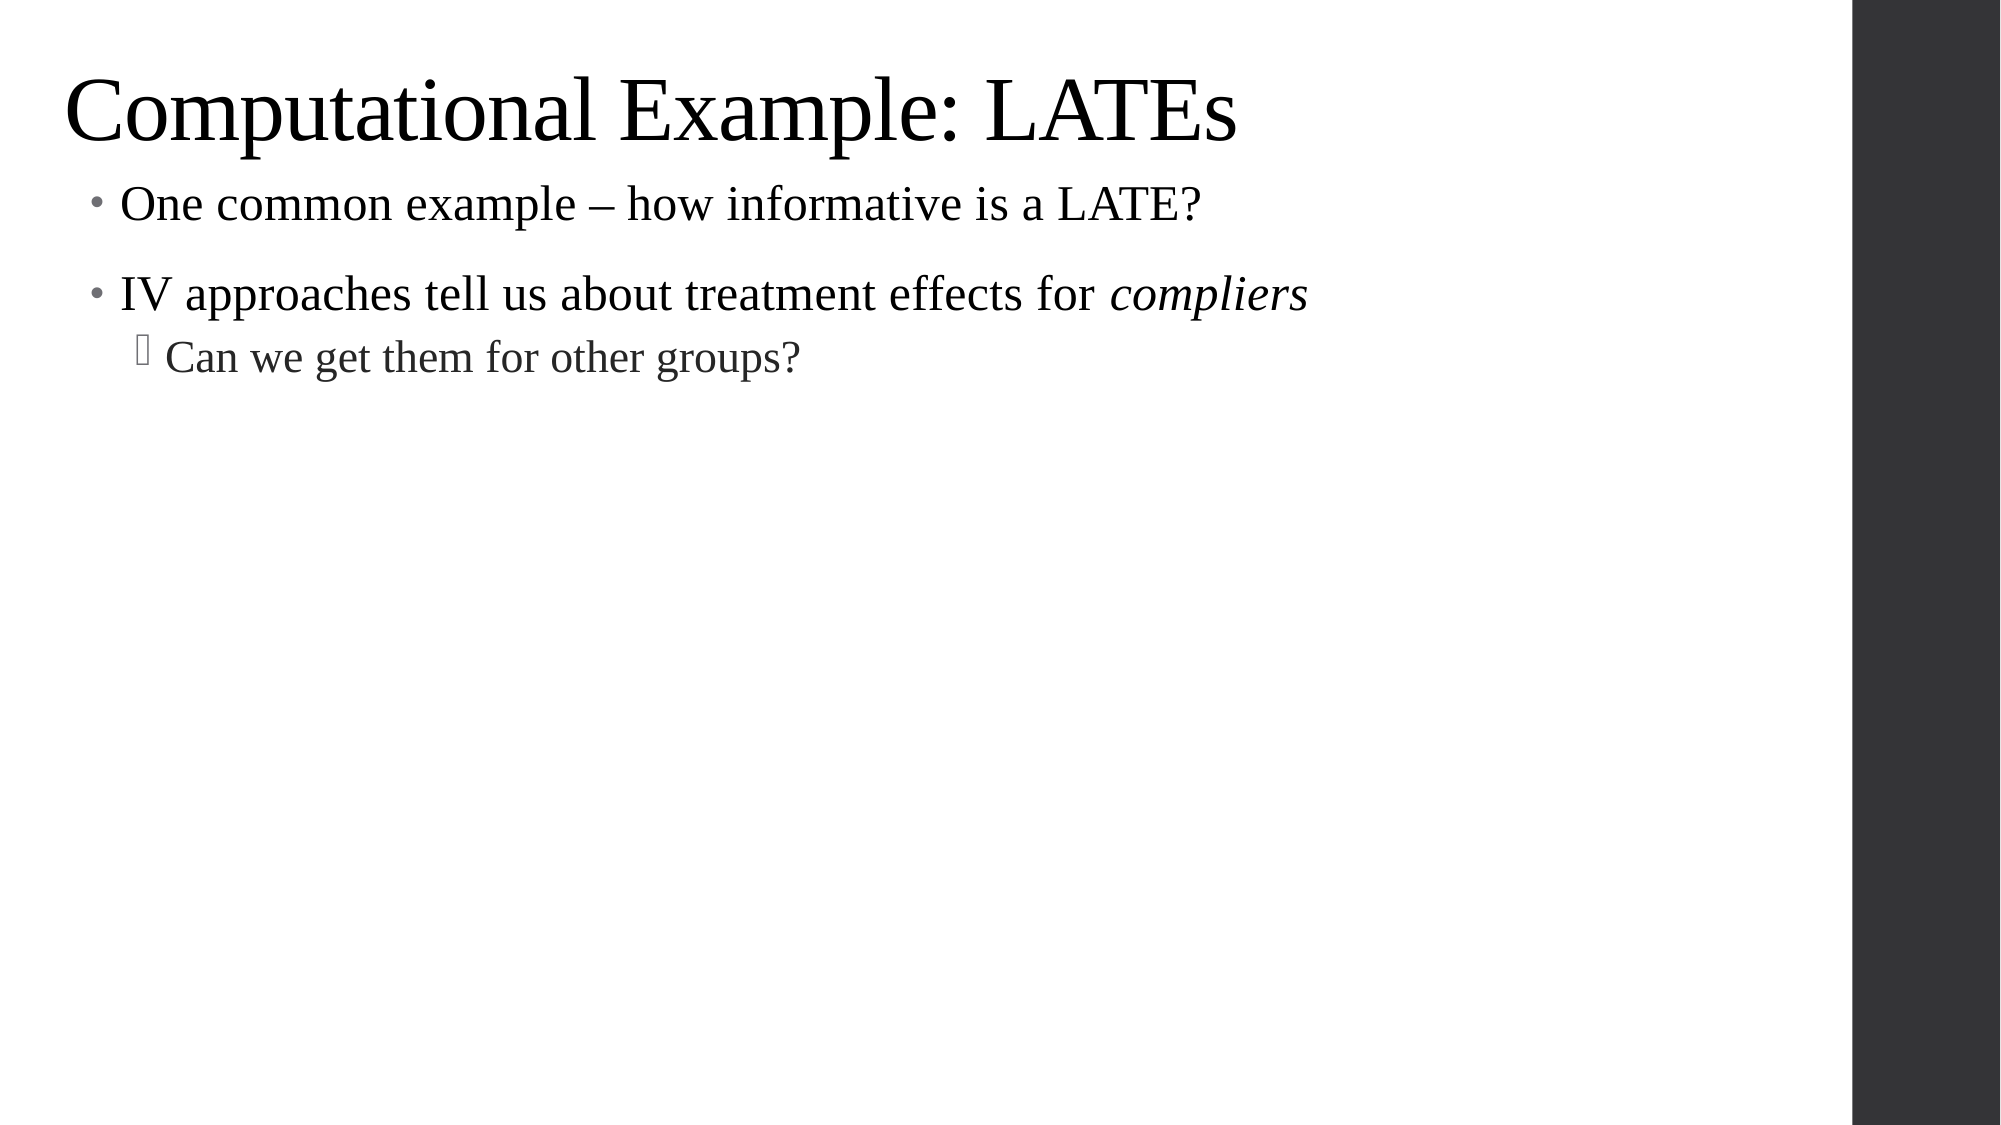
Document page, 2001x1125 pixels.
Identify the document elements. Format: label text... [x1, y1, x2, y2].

title Computational Example: LATEs [49, 0, 1775, 168]
list One common example – how informative is a LATE? IV approaches tell us about treatment effects for compliers Can we get them for other groups? [75, 167, 1838, 1014]
